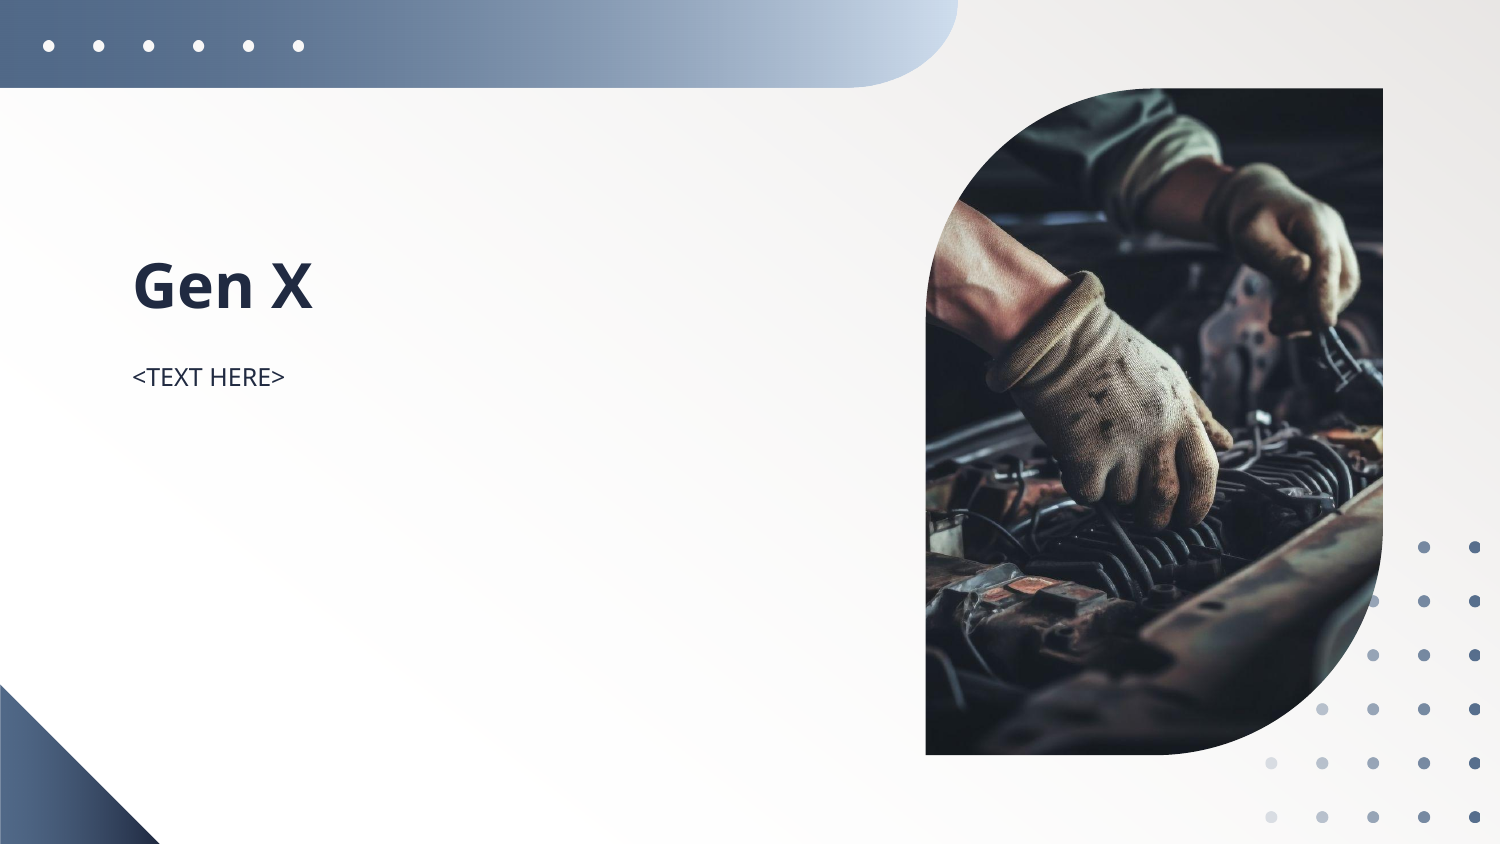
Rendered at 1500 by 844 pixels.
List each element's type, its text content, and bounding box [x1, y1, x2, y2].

subtitle <TEXT HERE> [116, 346, 822, 757]
title Gen X [116, 161, 822, 337]
picture [0, 0, 1500, 844]
